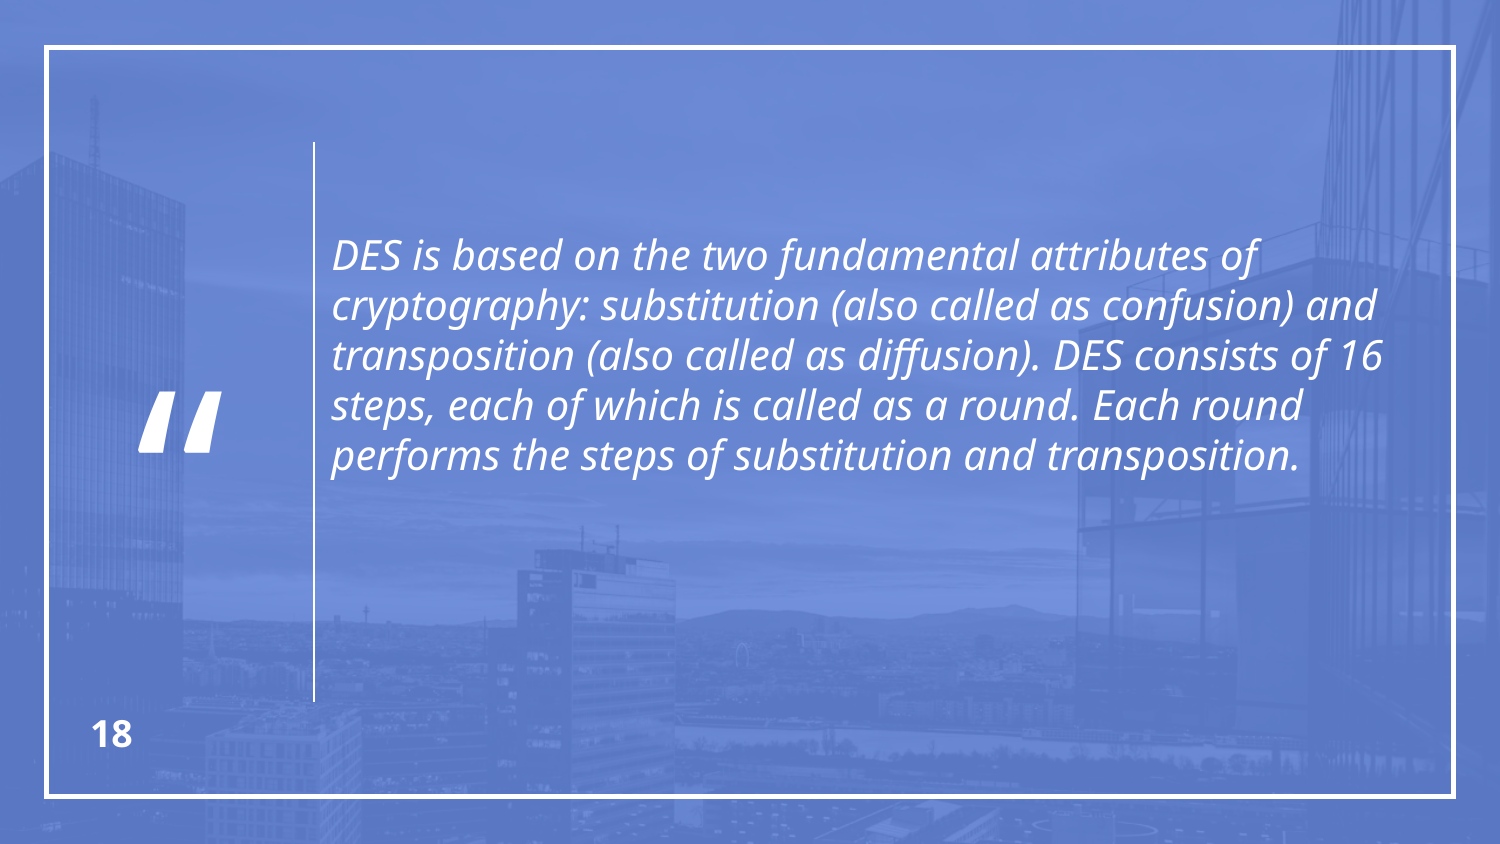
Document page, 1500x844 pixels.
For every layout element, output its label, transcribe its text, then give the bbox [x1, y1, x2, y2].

slide_number 18 [75, 687, 165, 777]
list DES is based on the two fundamental attributes of cryptography: substitution (also called as confusion) and transposition (also called as diffusion). DES consists of 16 steps, each of which is called as a round. Each round performs the steps of substitution and transposition. [316, 81, 1447, 627]
